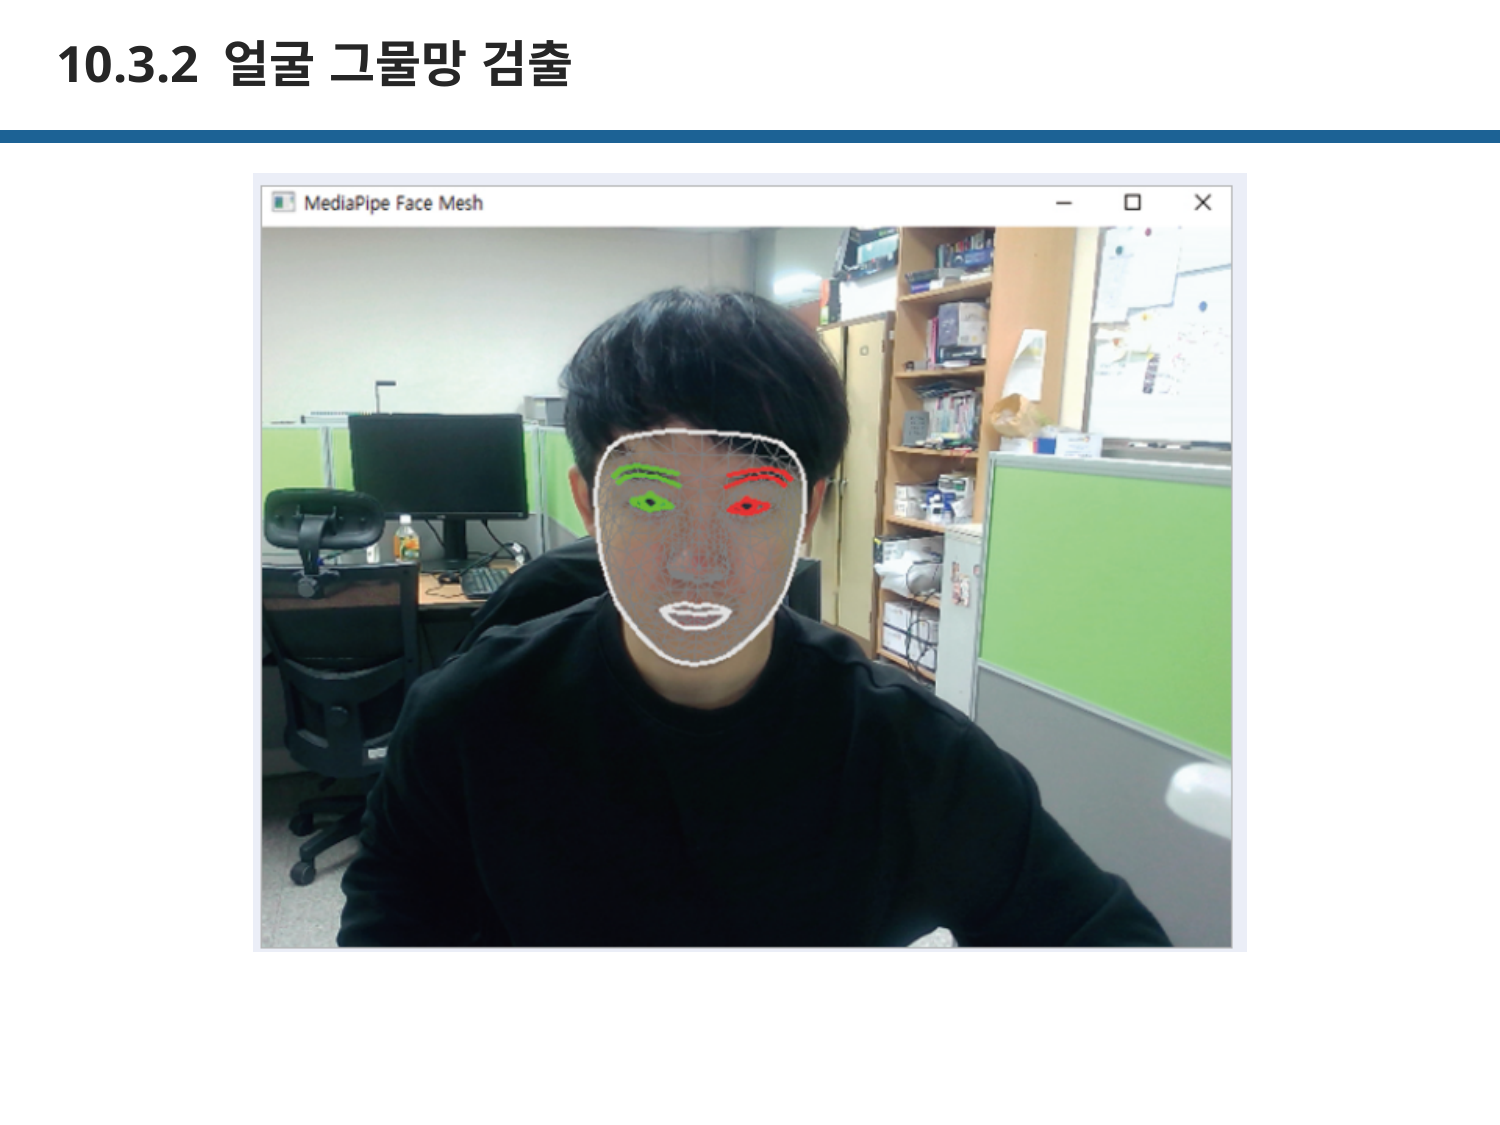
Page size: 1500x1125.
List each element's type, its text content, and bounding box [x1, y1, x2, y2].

title 10.3.2 얼굴 그물망 검출 [41, 17, 1282, 108]
picture [252, 173, 1248, 952]
